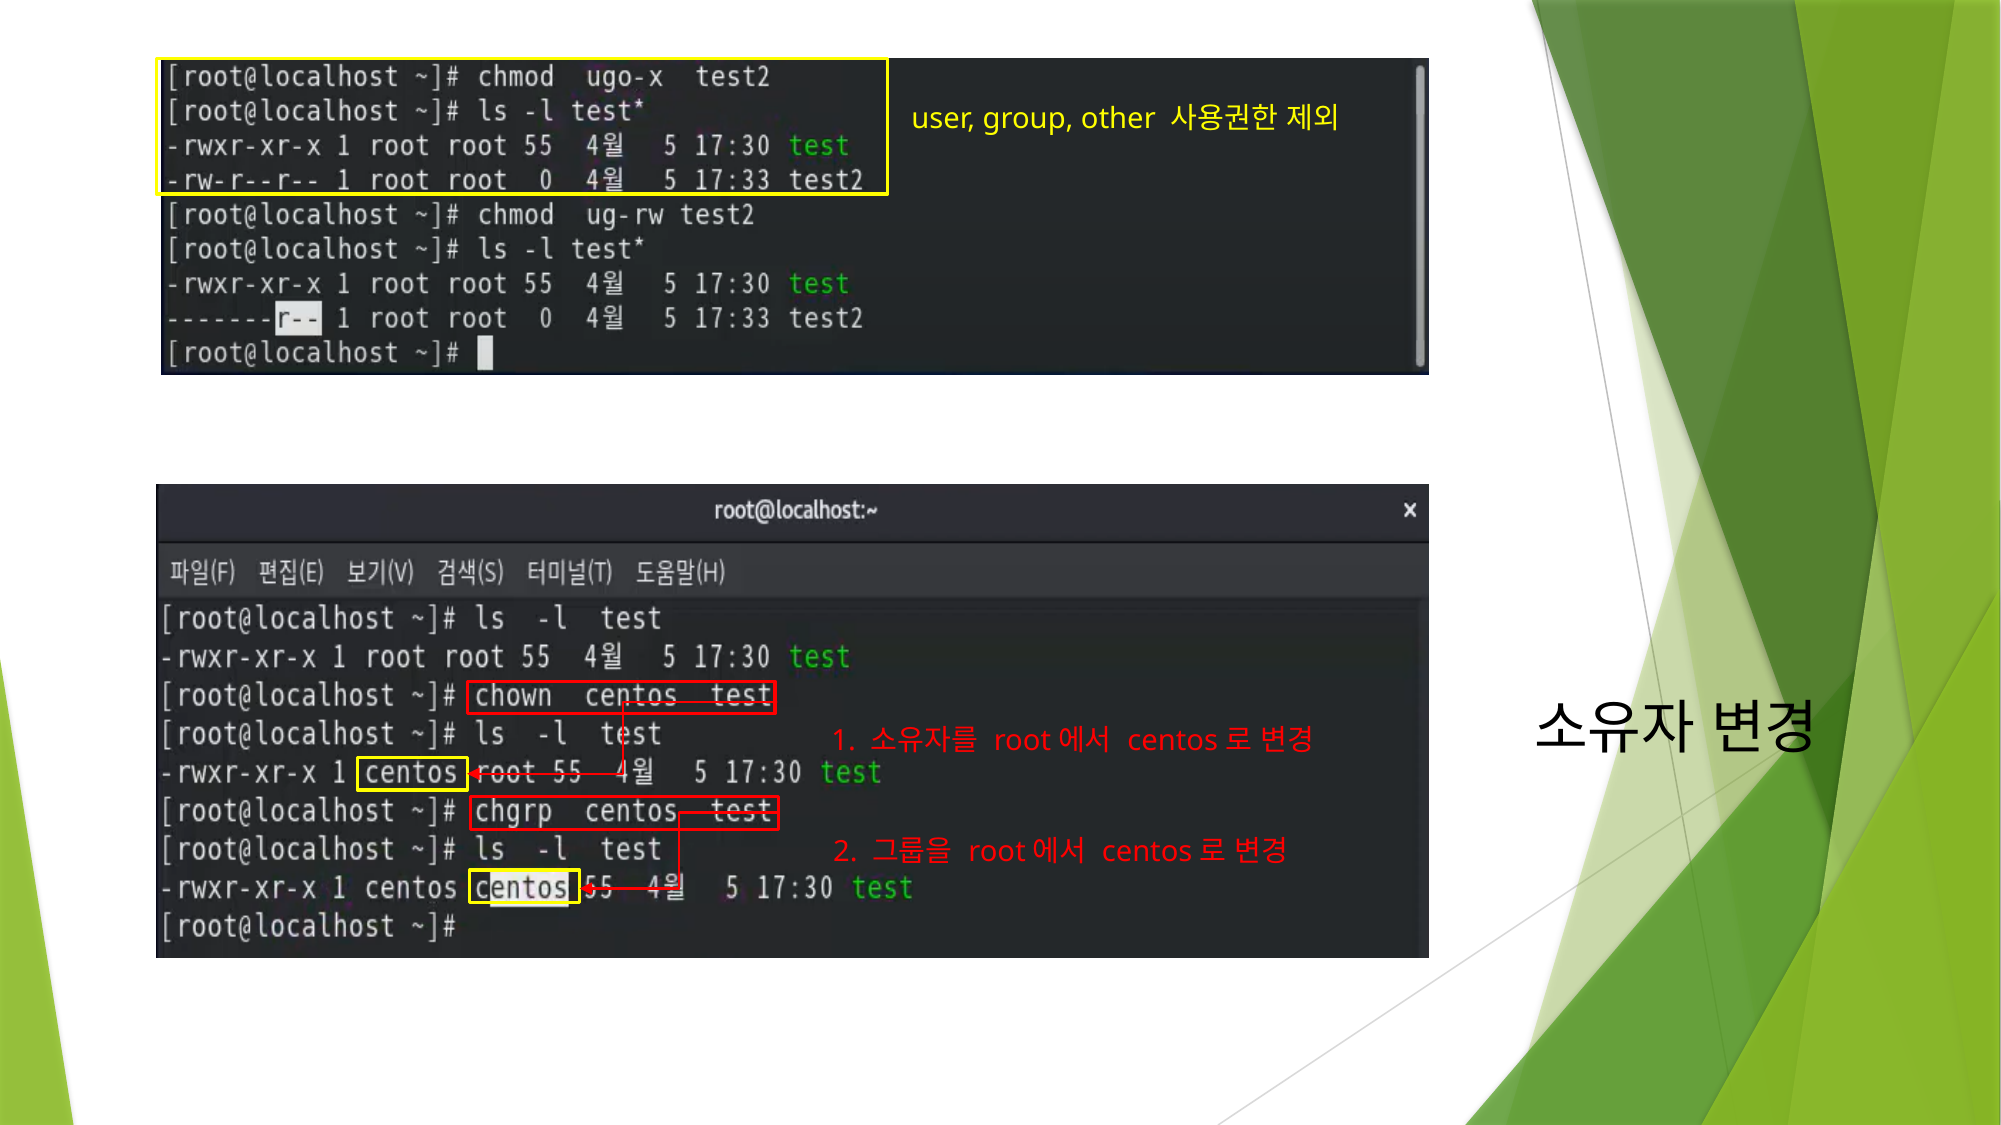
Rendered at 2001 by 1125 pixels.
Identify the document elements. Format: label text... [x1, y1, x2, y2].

picture [155, 483, 1429, 959]
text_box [579, 812, 779, 890]
text_box [155, 57, 162, 196]
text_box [466, 701, 778, 775]
picture [160, 58, 1429, 375]
text_box 소유자 변경 [1519, 682, 1883, 768]
